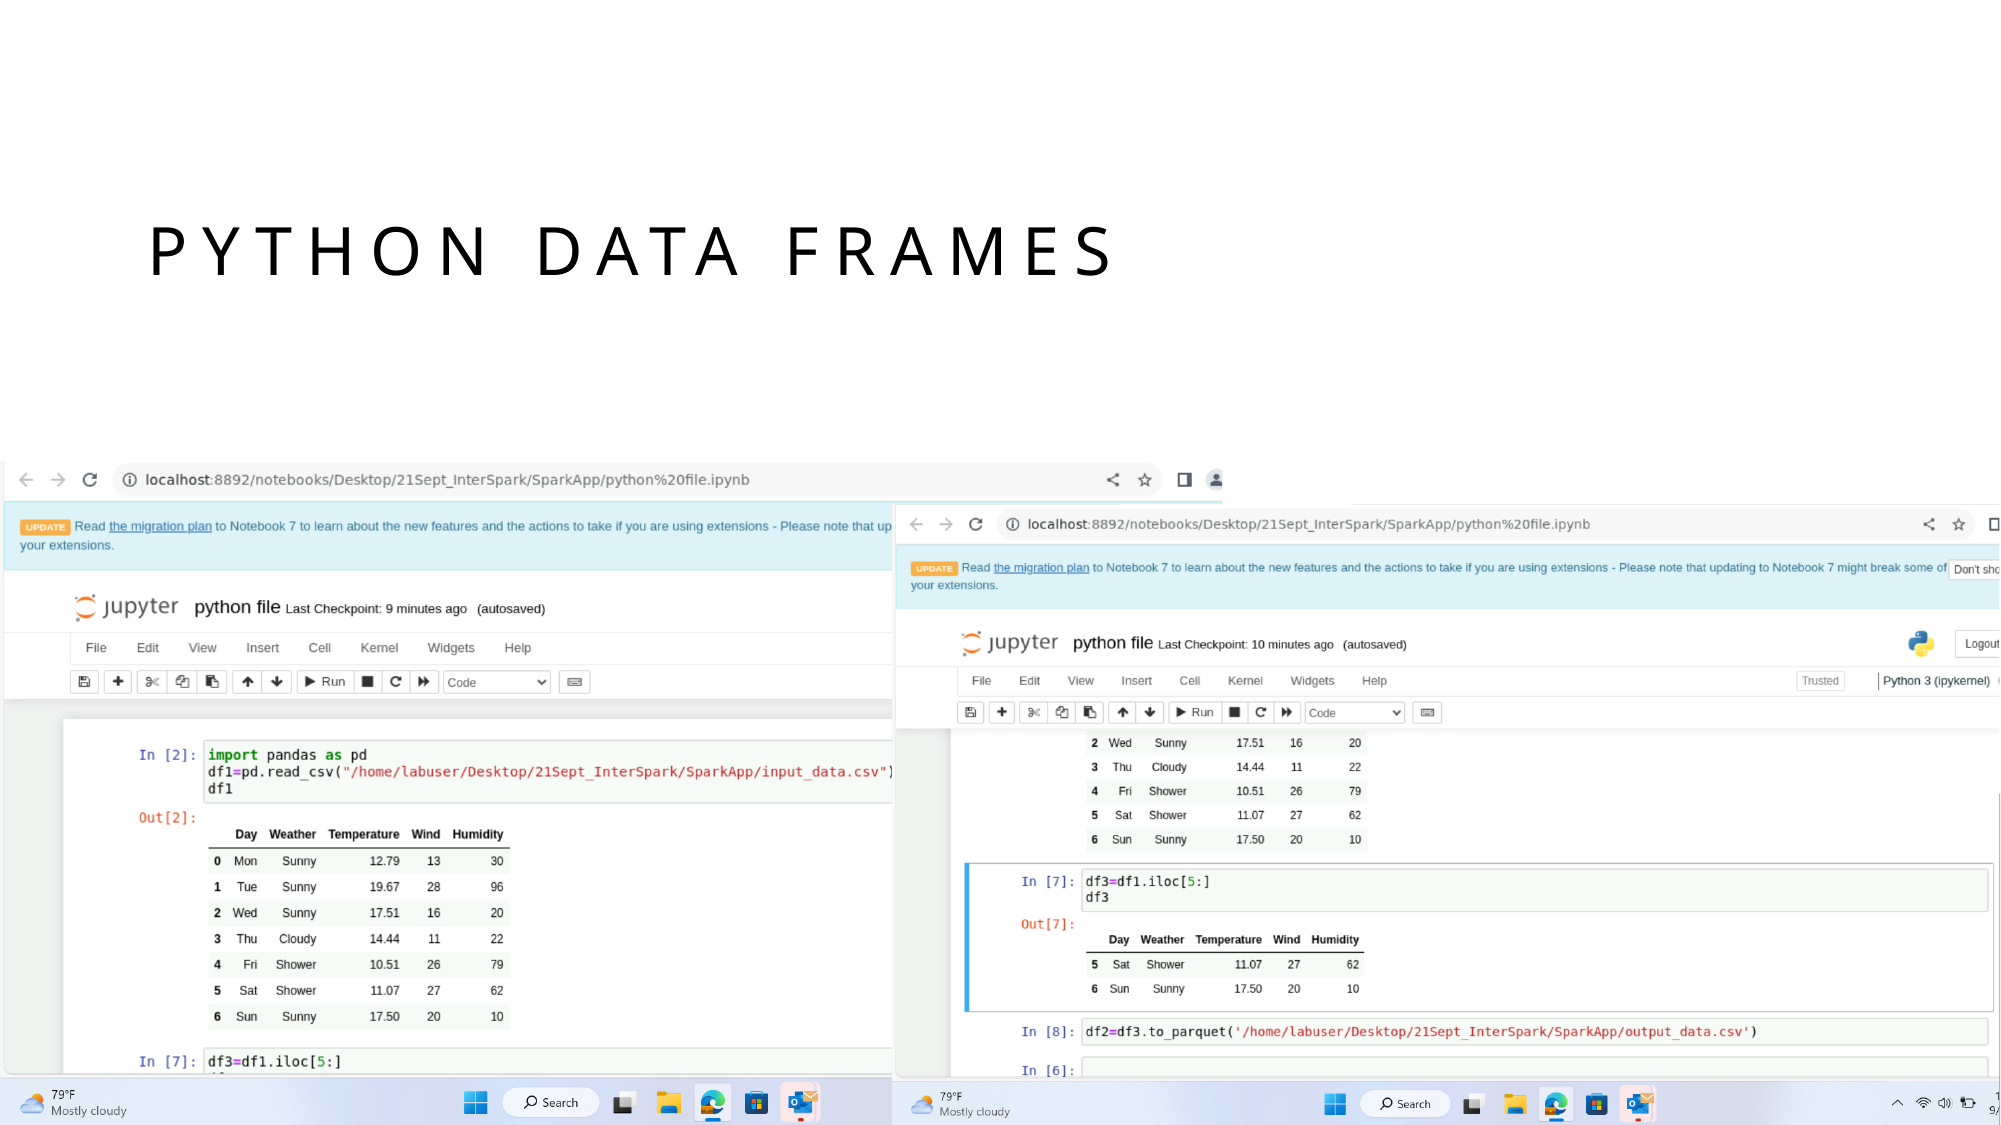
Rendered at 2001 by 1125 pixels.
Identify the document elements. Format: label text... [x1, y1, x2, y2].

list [0, 461, 1223, 1125]
picture [891, 504, 2000, 1125]
title Python data frames [132, 59, 1832, 296]
